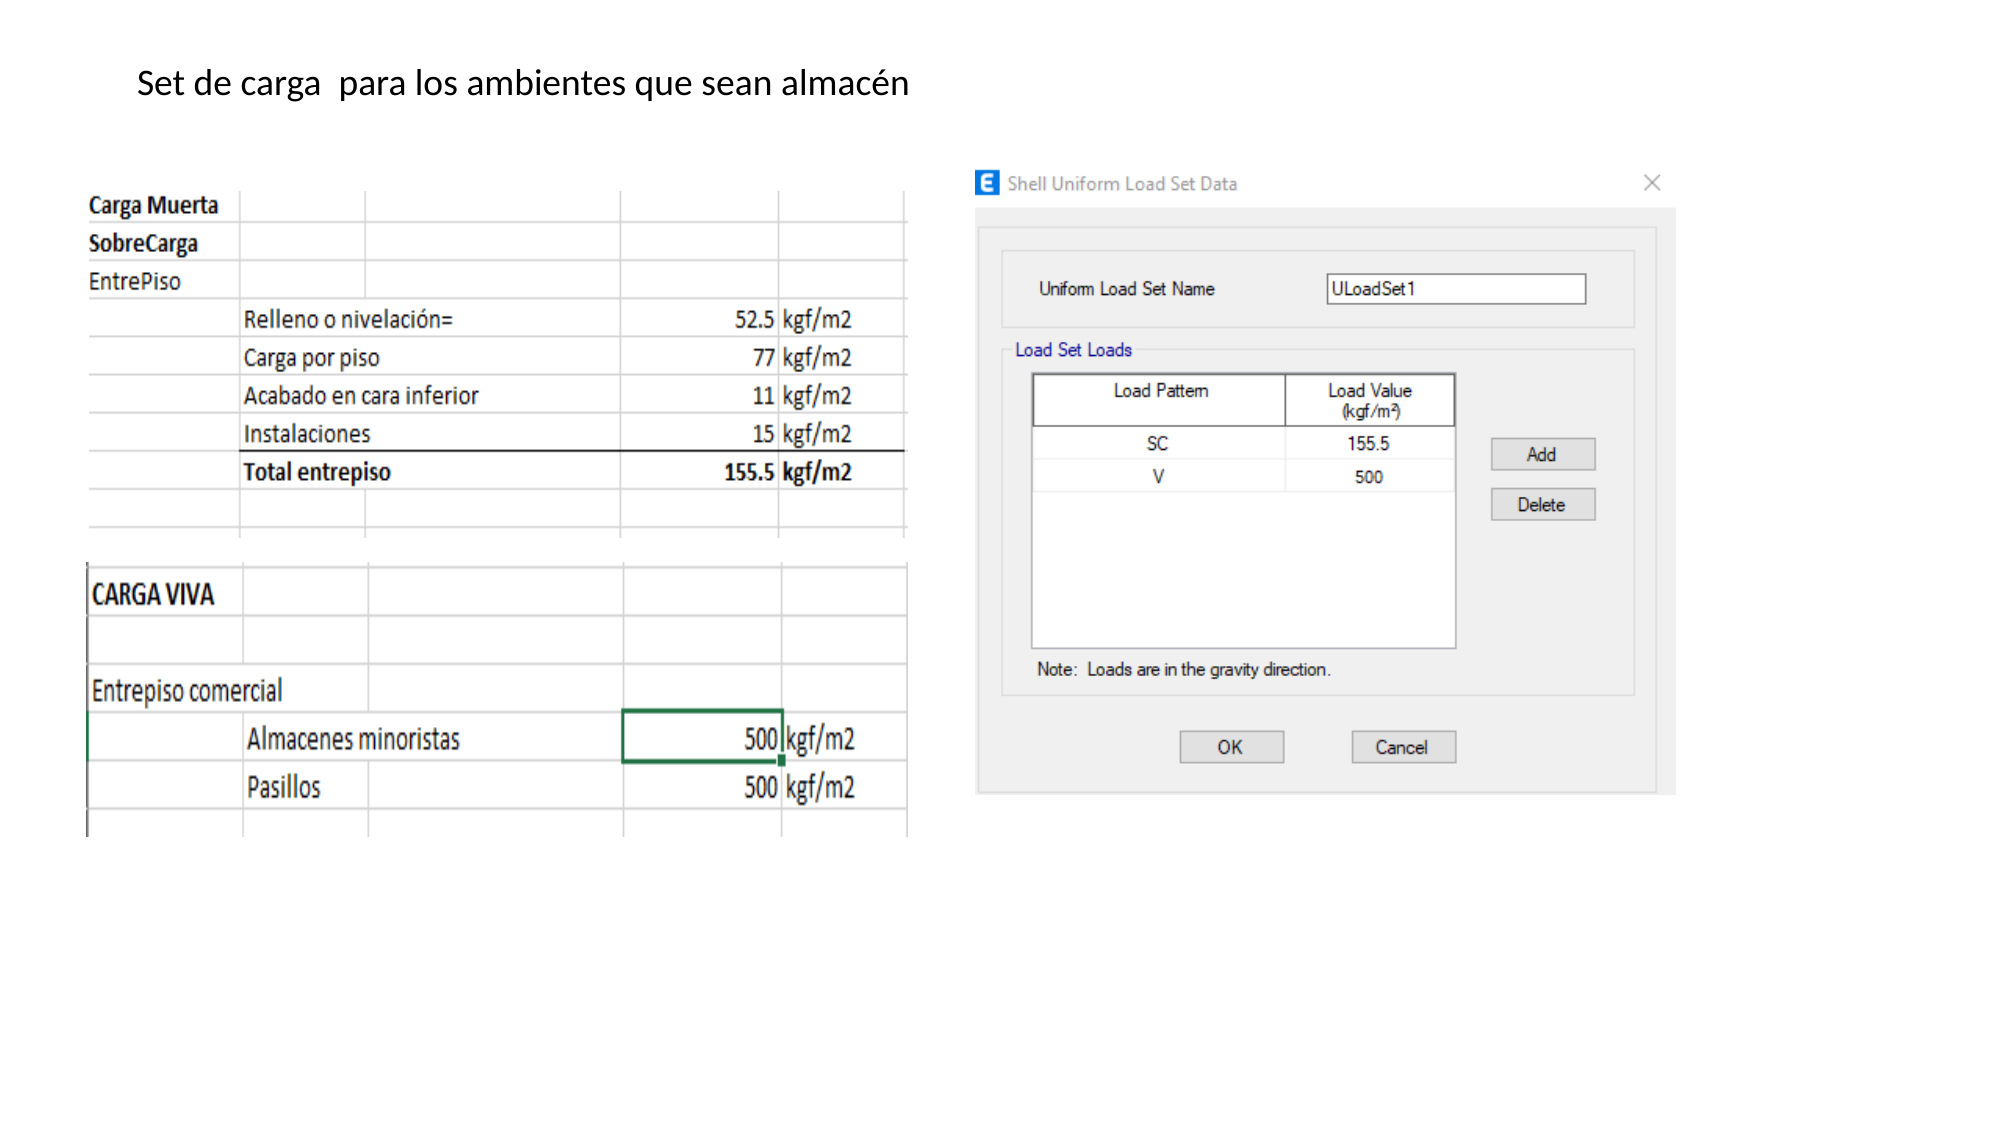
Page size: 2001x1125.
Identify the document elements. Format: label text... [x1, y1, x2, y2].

text_box Set de carga para los ambientes que sean almacén [122, 50, 1355, 111]
picture [975, 164, 1676, 795]
picture [89, 191, 908, 538]
picture [86, 562, 908, 837]
